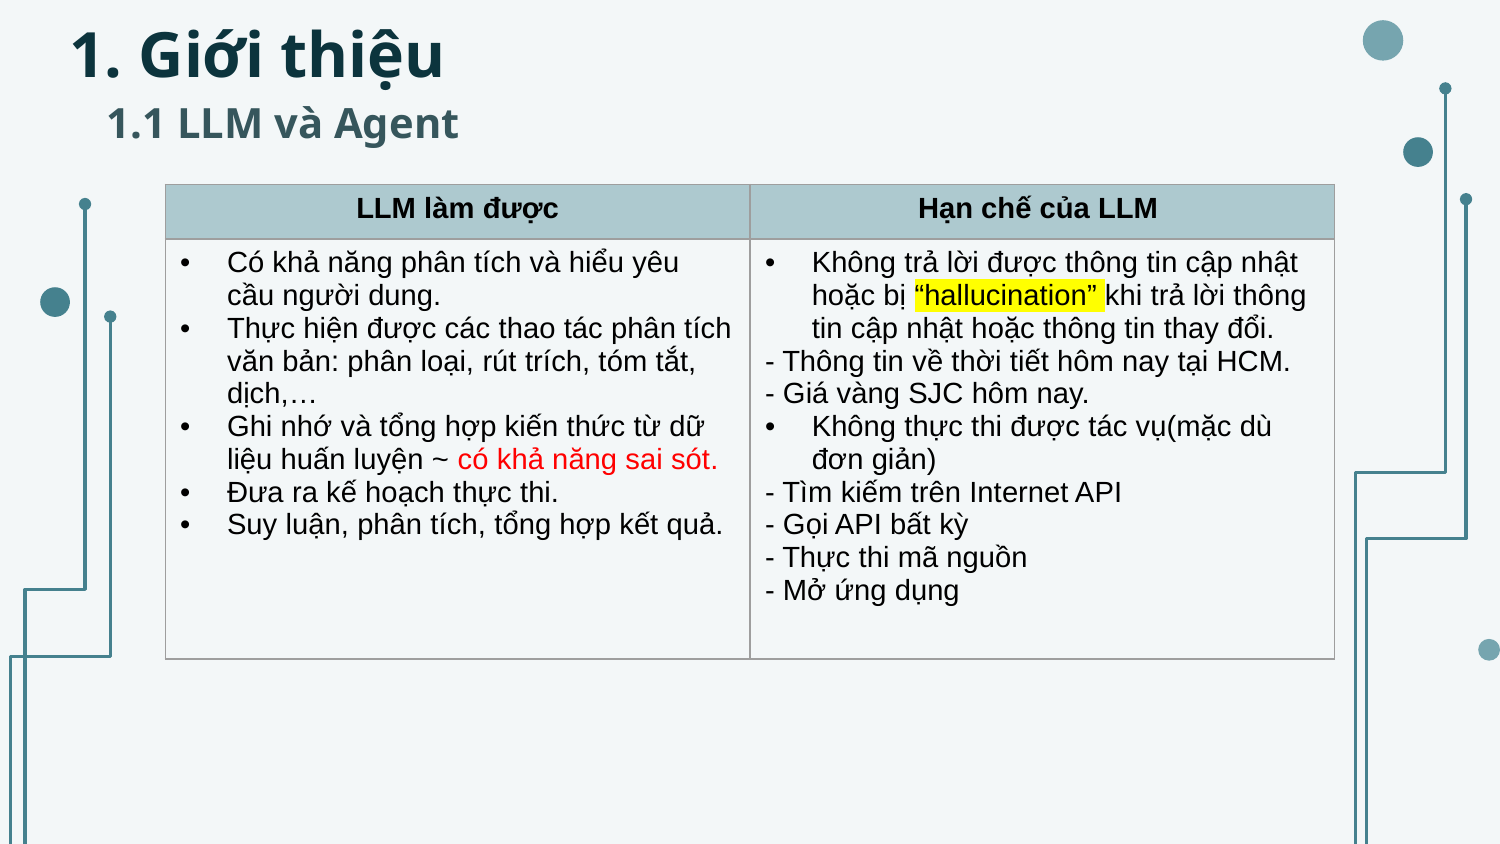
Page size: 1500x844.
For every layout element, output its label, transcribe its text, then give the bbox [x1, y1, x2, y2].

title 1. Giới thiệu [54, 0, 1318, 94]
table_cell Không trả lời được thông tin cập nhật hoặc bị “hallucination” khi trả lời thông tin cập nhật hoặc thông tin thay đổi. - Thông tin về thời tiết hôm nay tại HCM. - Giá vàng SJC hôm nay. Không thực thi được tác vụ(mặc dù đơn giản) - Tìm kiếm trên Internet API - Gọi API bất kỳ - Thực thi mã nguồn - Mở ứng dụng [751, 240, 1334, 658]
subtitle 1.1 LLM và Agent [68, 93, 1131, 162]
table_header Hạn chế của LLM [751, 185, 1334, 238]
table_header LLM làm được [166, 185, 749, 238]
table_cell Có khả năng phân tích và hiểu yêu cầu người dung. Thực hiện được các thao tác phân tích văn bản: phân loại, rút trích, tóm tắt, dịch,… Ghi nhớ và tổng hợp kiến thức từ dữ liệu huấn luyện ~ có khả năng sai sót. Đưa ra kế hoạch thực thi. Suy luận, phân tích, tổng hợp kết quả. [166, 240, 749, 658]
